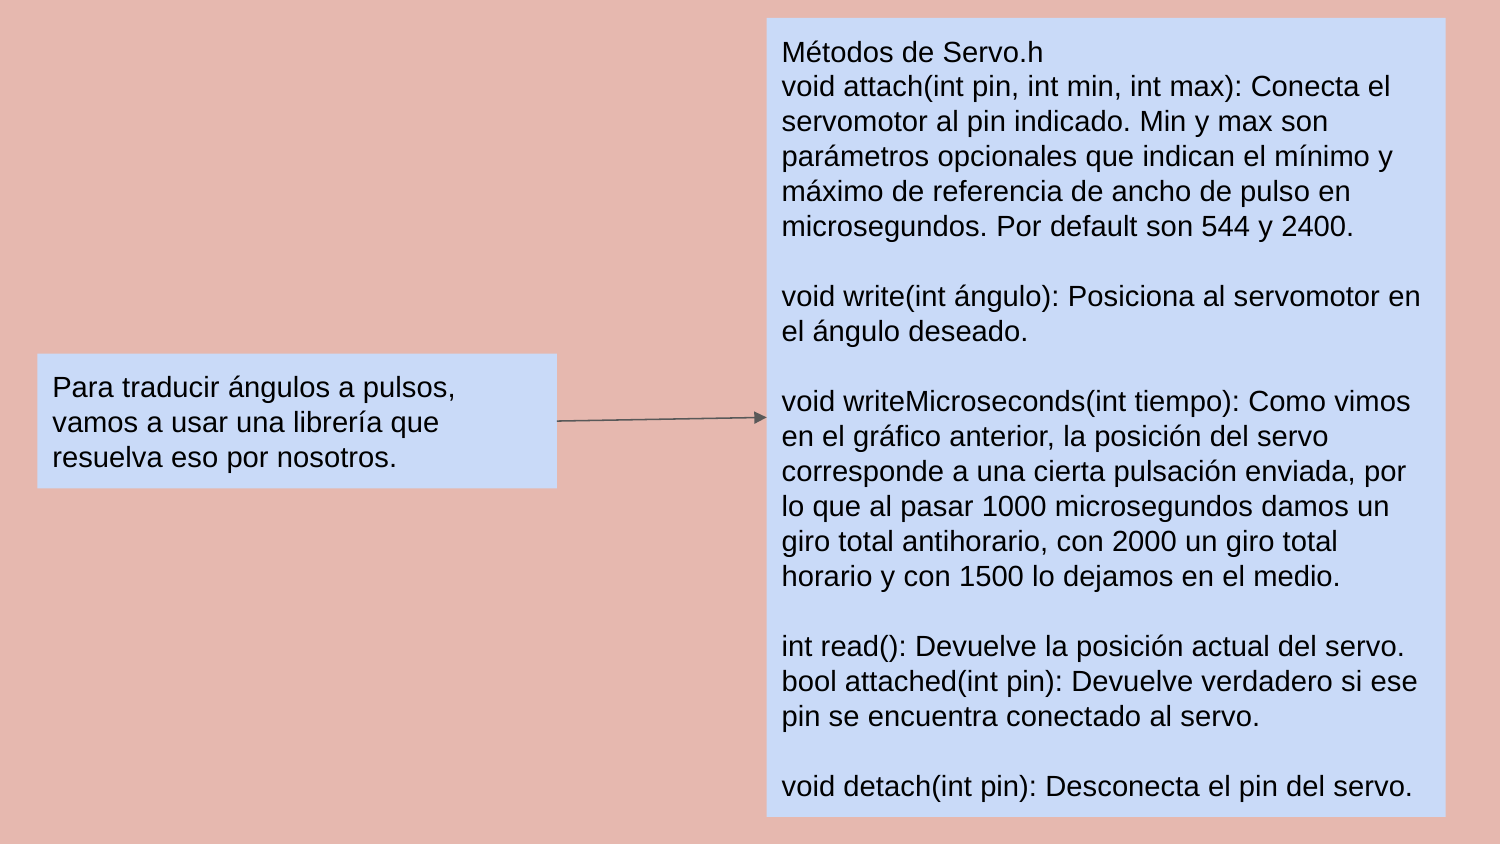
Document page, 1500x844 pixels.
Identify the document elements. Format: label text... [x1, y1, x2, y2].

text_box Para traducir ángulos a pulsos, vamos a usar una librería que resuelva eso por nosotros. [37, 353, 557, 489]
text_box Métodos de Servo.h void attach(int pin, int min, int max): Conecta el servomotor al pin indicado. Min y max son parámetros opcionales que indican el mínimo y máximo de referencia de ancho de pulso en microsegundos. Por default son 544 y 2400. void write(int ángulo): Posiciona al servomotor en el ángulo deseado. void writeMicroseconds(int tiempo): Como vimos en el gráfico anterior, la posición del servo corresponde a una cierta pulsación enviada, por lo que al pasar 1000 microsegundos damos un giro total antihorario, con 2000 un giro total horario y con 1500 lo dejamos en el medio. int read(): Devuelve la posición actual del servo. bool attached(int pin): Devuelve verdadero si ese pin se encuentra conectado al servo. void detach(int pin): Desconecta el pin del servo. [766, 17, 1446, 817]
